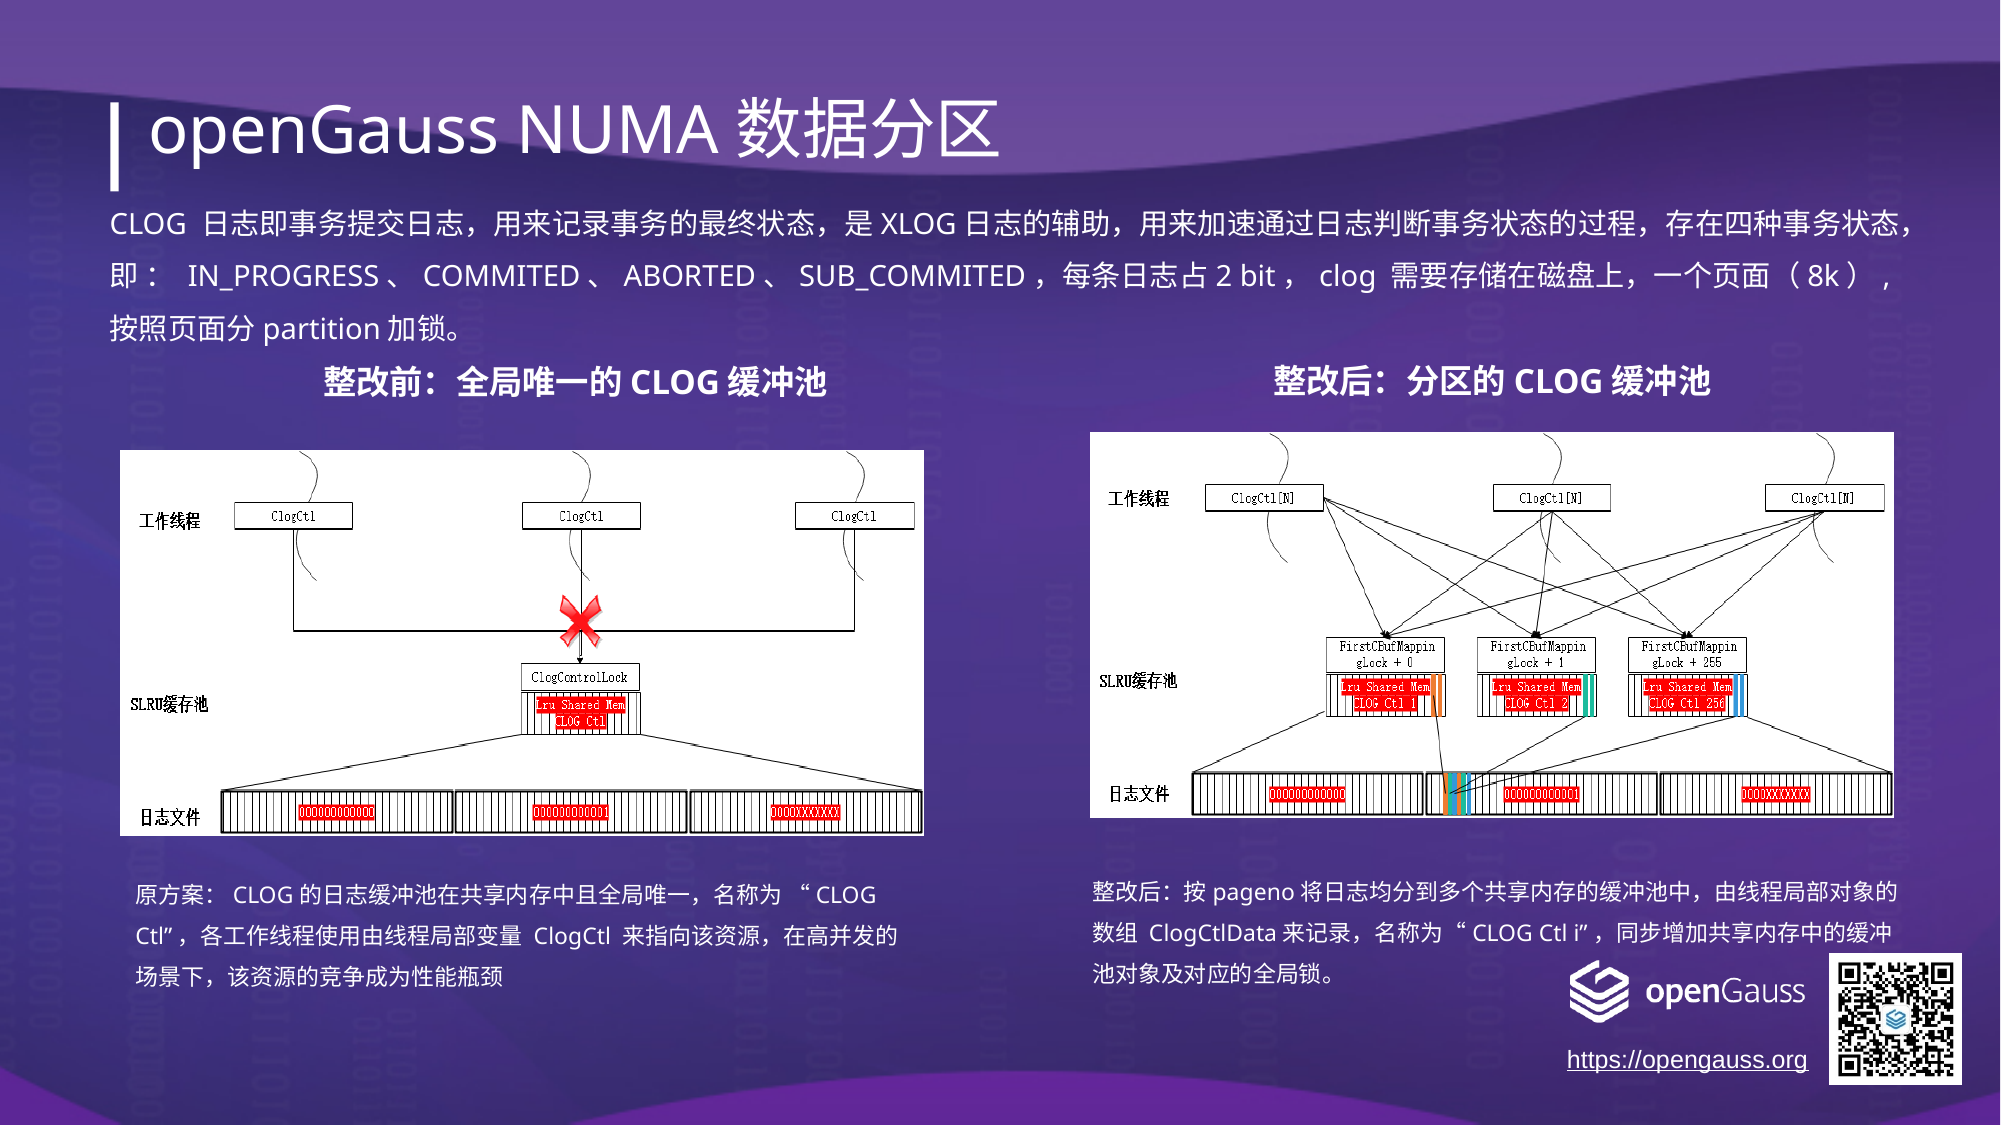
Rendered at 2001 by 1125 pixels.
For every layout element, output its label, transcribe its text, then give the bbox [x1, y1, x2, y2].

text_box 整改前：全局唯一的CLOG缓冲池 [308, 354, 843, 409]
text_box 整改后：按pageno将日志均分到多个共享内存的缓冲池中，由线程局部对象的数组 ClogCtlData来记录，名称为“CLOG Ctl i”，同步增加共享内存中的缓冲池对象及对应的全局锁。 [1077, 856, 1930, 995]
text_box 整改后：分区的CLOG缓冲池 [1258, 353, 1727, 408]
list openGauss NUMA数据分区 [140, 87, 1305, 176]
picture [0, 0, 2001, 1125]
text_box 原方案：CLOG的日志缓冲池在共享内存中且全局唯一，名称为 “CLOG Ctl”，各工作线程使用由线程局部变量 ClogCtl 来指向该资源，在高并发的场景下，该资源的竞争成为性能瓶颈 [120, 859, 924, 998]
text_box CLOG 日志即事务提交日志，用来记录事务的最终状态，是XLOG日志的辅助，用来加速通过日志判断事务状态的过程，存在四种事务状态，即 ： IN_PROGRESS、COMMITED、ABORTED、SUB_COMMITED，每条日志占2 bit，clog 需要存储在磁盘上，一个页面（8k）, 按照页面分partition加锁。 [94, 180, 1920, 353]
